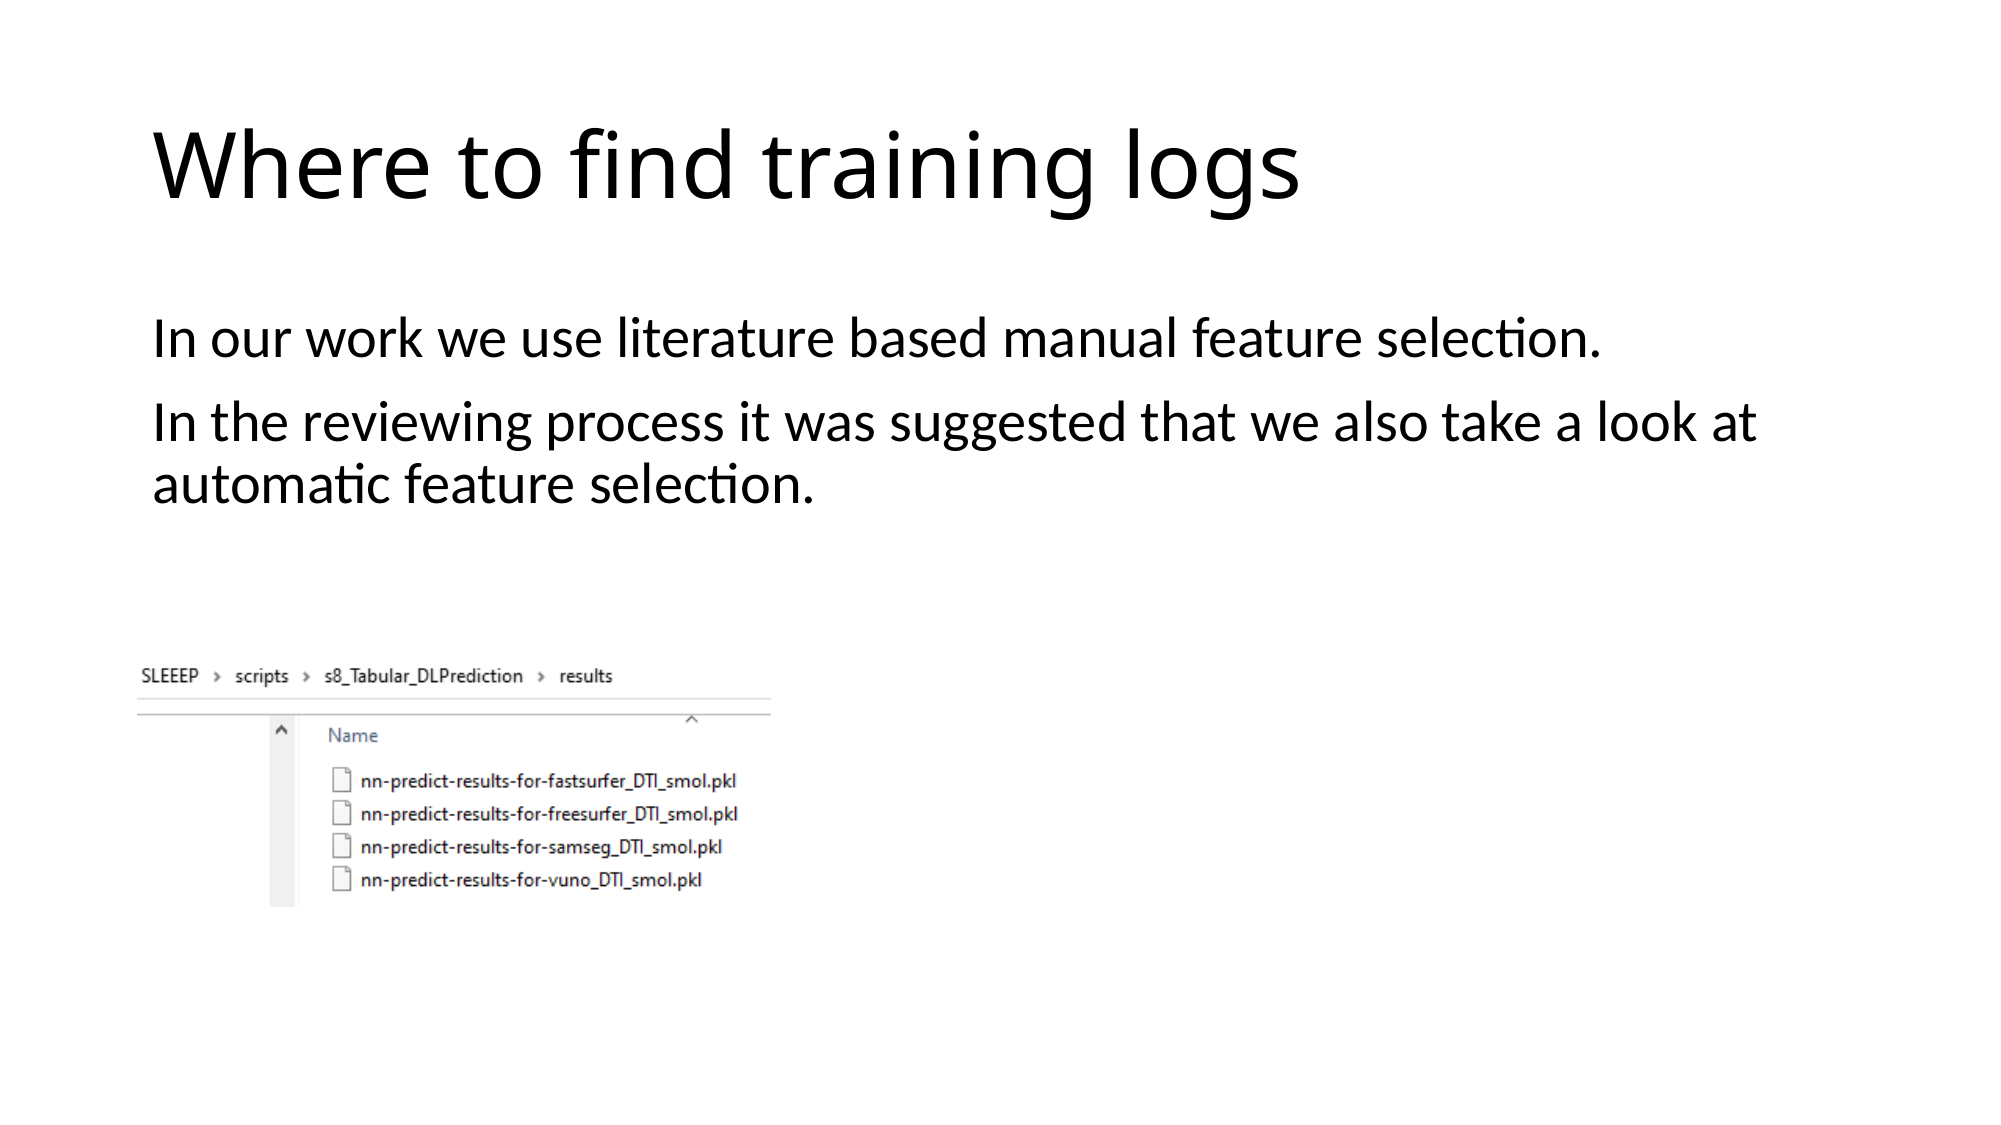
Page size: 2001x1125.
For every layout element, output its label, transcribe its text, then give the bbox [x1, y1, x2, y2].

title Where to find training logs [137, 59, 1863, 278]
list In our work we use literature based manual feature selection. In the reviewing process it was suggested that we also take a look at automatic feature selection. [137, 299, 1863, 1014]
picture [137, 656, 771, 907]
